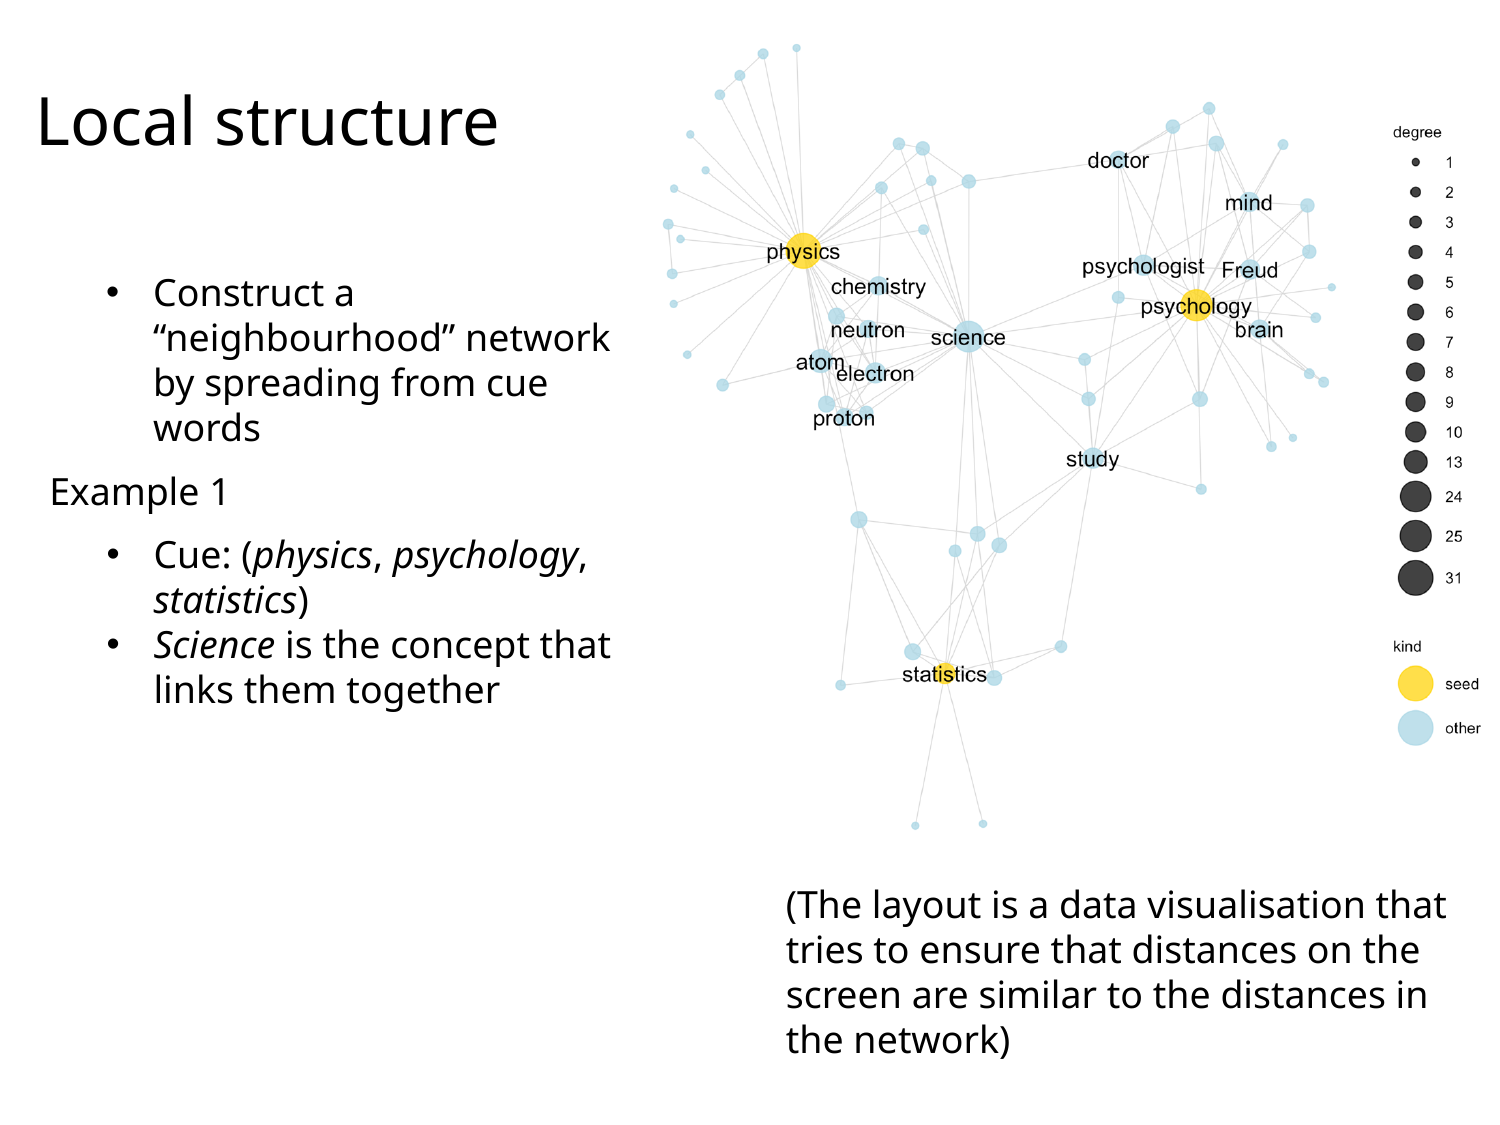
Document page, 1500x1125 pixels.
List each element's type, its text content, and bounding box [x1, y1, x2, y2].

text_box Example 1 [34, 460, 246, 521]
text_box Cue: (physics, psychology, statistics) Science is the concept that links them together [91, 523, 625, 718]
text_box Local structure [20, 71, 516, 166]
text_box (The layout is a data visualisation that tries to ensure that distances on the screen are similar to the distances in the network) [771, 874, 1500, 1069]
picture [625, 0, 1500, 874]
text_box Construct a “neighbourhood” network by spreading from cue words [91, 261, 625, 457]
